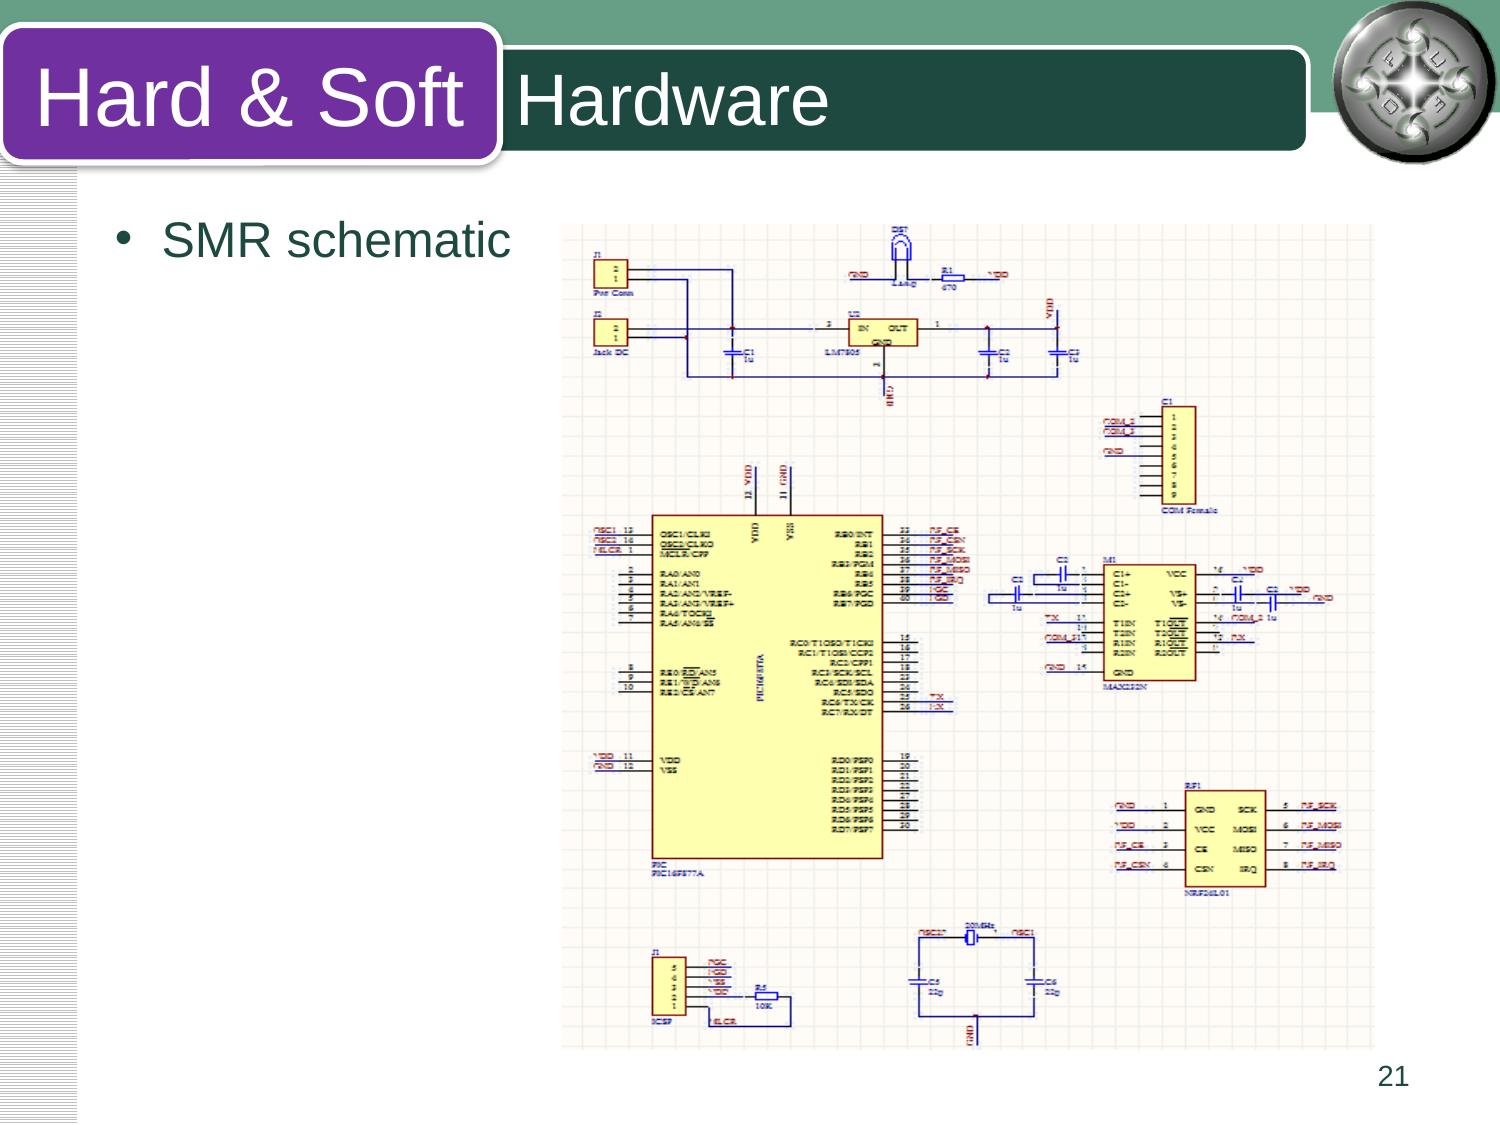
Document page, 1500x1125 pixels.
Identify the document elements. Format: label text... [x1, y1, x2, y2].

text_box SMR schematic [99, 199, 875, 275]
picture [562, 224, 1376, 1051]
picture [1312, 0, 1500, 201]
slide_number 21 [1074, 1049, 1426, 1103]
text_box Hard & Soft [0, 21, 504, 166]
title Hardware [508, 49, 1307, 143]
